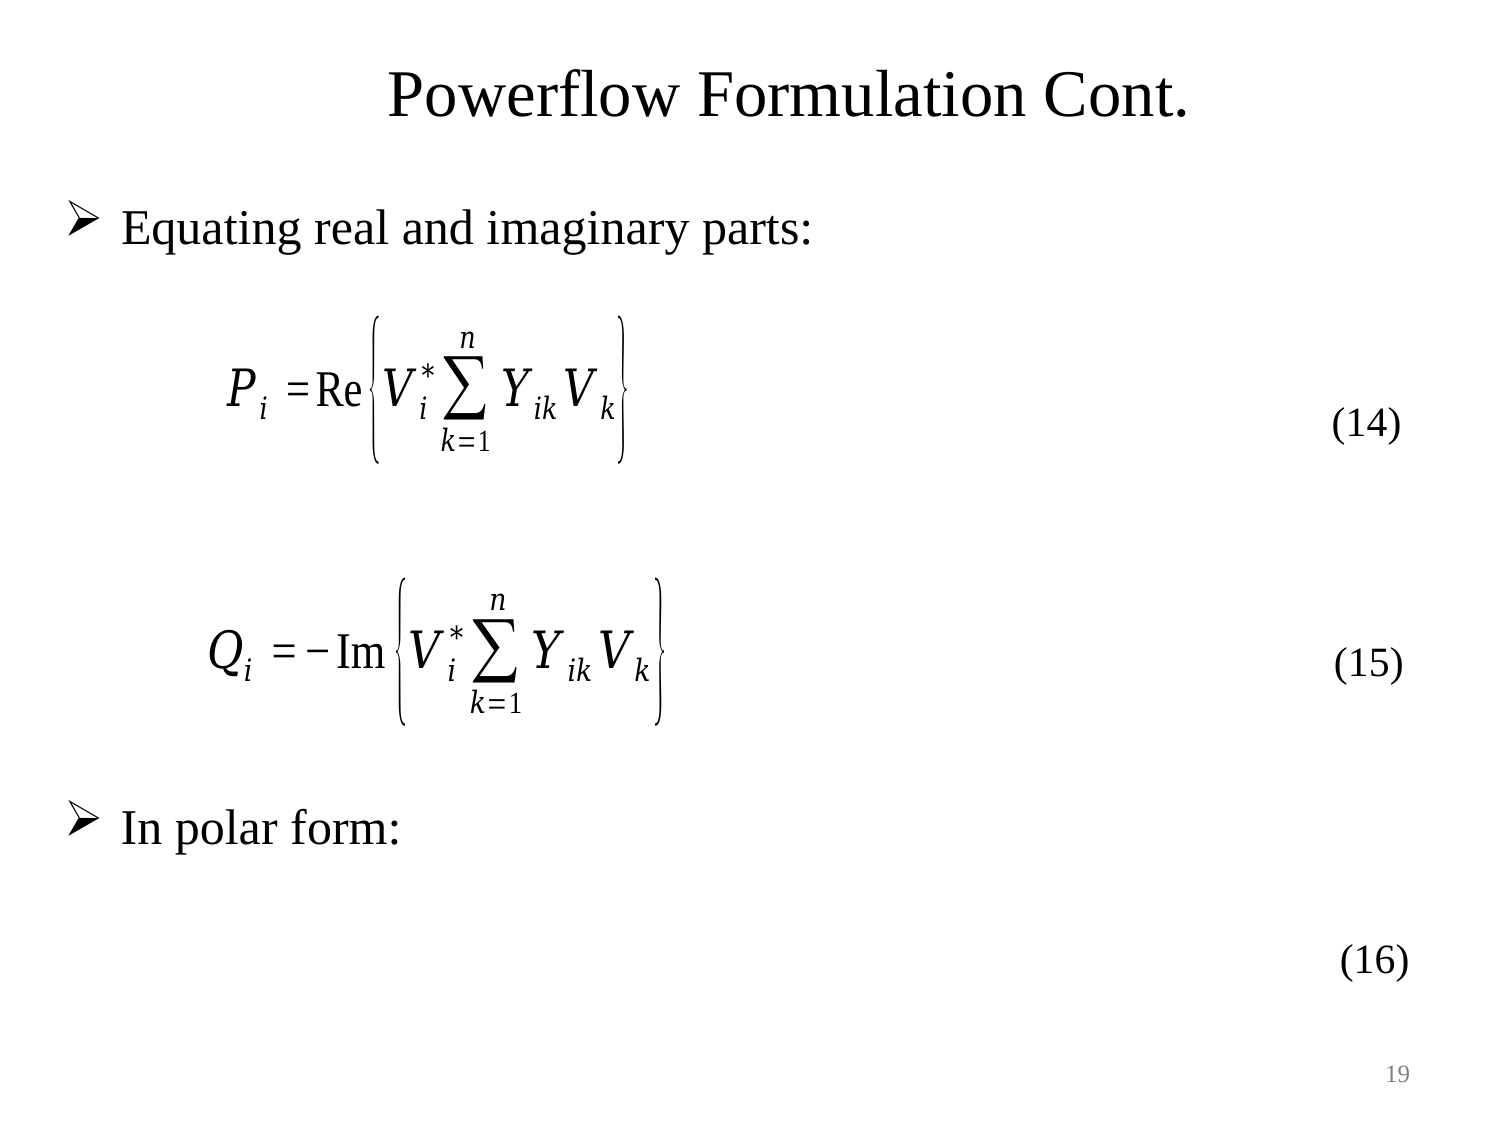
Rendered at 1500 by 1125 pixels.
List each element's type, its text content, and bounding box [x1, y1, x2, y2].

text_box (15) [1319, 626, 1419, 692]
text_box (14) [1316, 387, 1417, 453]
slide_number 19 [1074, 1042, 1425, 1103]
text_box Powerflow Formulation Cont. [4, 42, 1500, 175]
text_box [428, 368, 580, 408]
text_box (16) [1325, 924, 1457, 989]
text_box Equating real and imaginary parts: [50, 187, 1500, 263]
text_box In polar form: [49, 787, 1488, 863]
